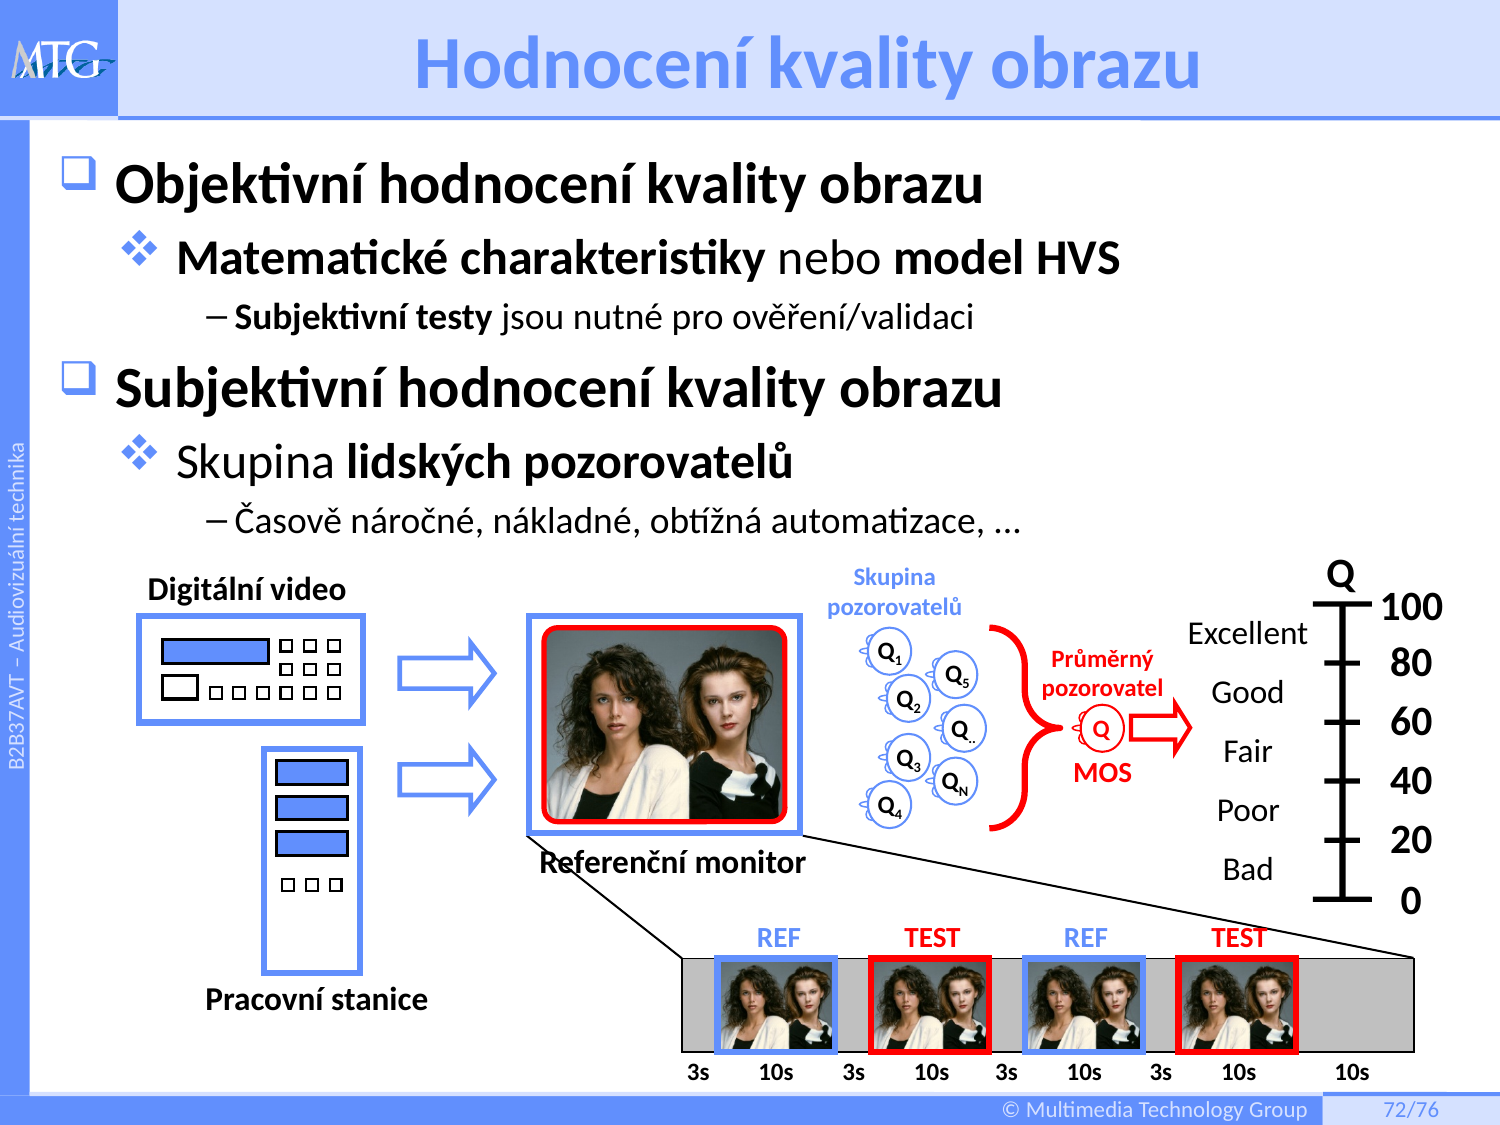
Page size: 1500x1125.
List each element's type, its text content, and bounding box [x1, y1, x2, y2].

list Objektivní hodnocení kvality obrazu Matematické charakteristiky nebo model HVS Subjektivní testy jsou nutné pro ověření/validaci Subjektivní hodnocení kvality obrazu Skupina lidských pozorovatelů Časově náročné, nákladné, obtížná automatizace, ... [44, 137, 1471, 1094]
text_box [68, 538, 1459, 1095]
title Hodnocení kvality obrazu [118, 0, 1500, 119]
picture [10, 40, 116, 78]
slide_number 71/76 [1322, 1095, 1500, 1125]
